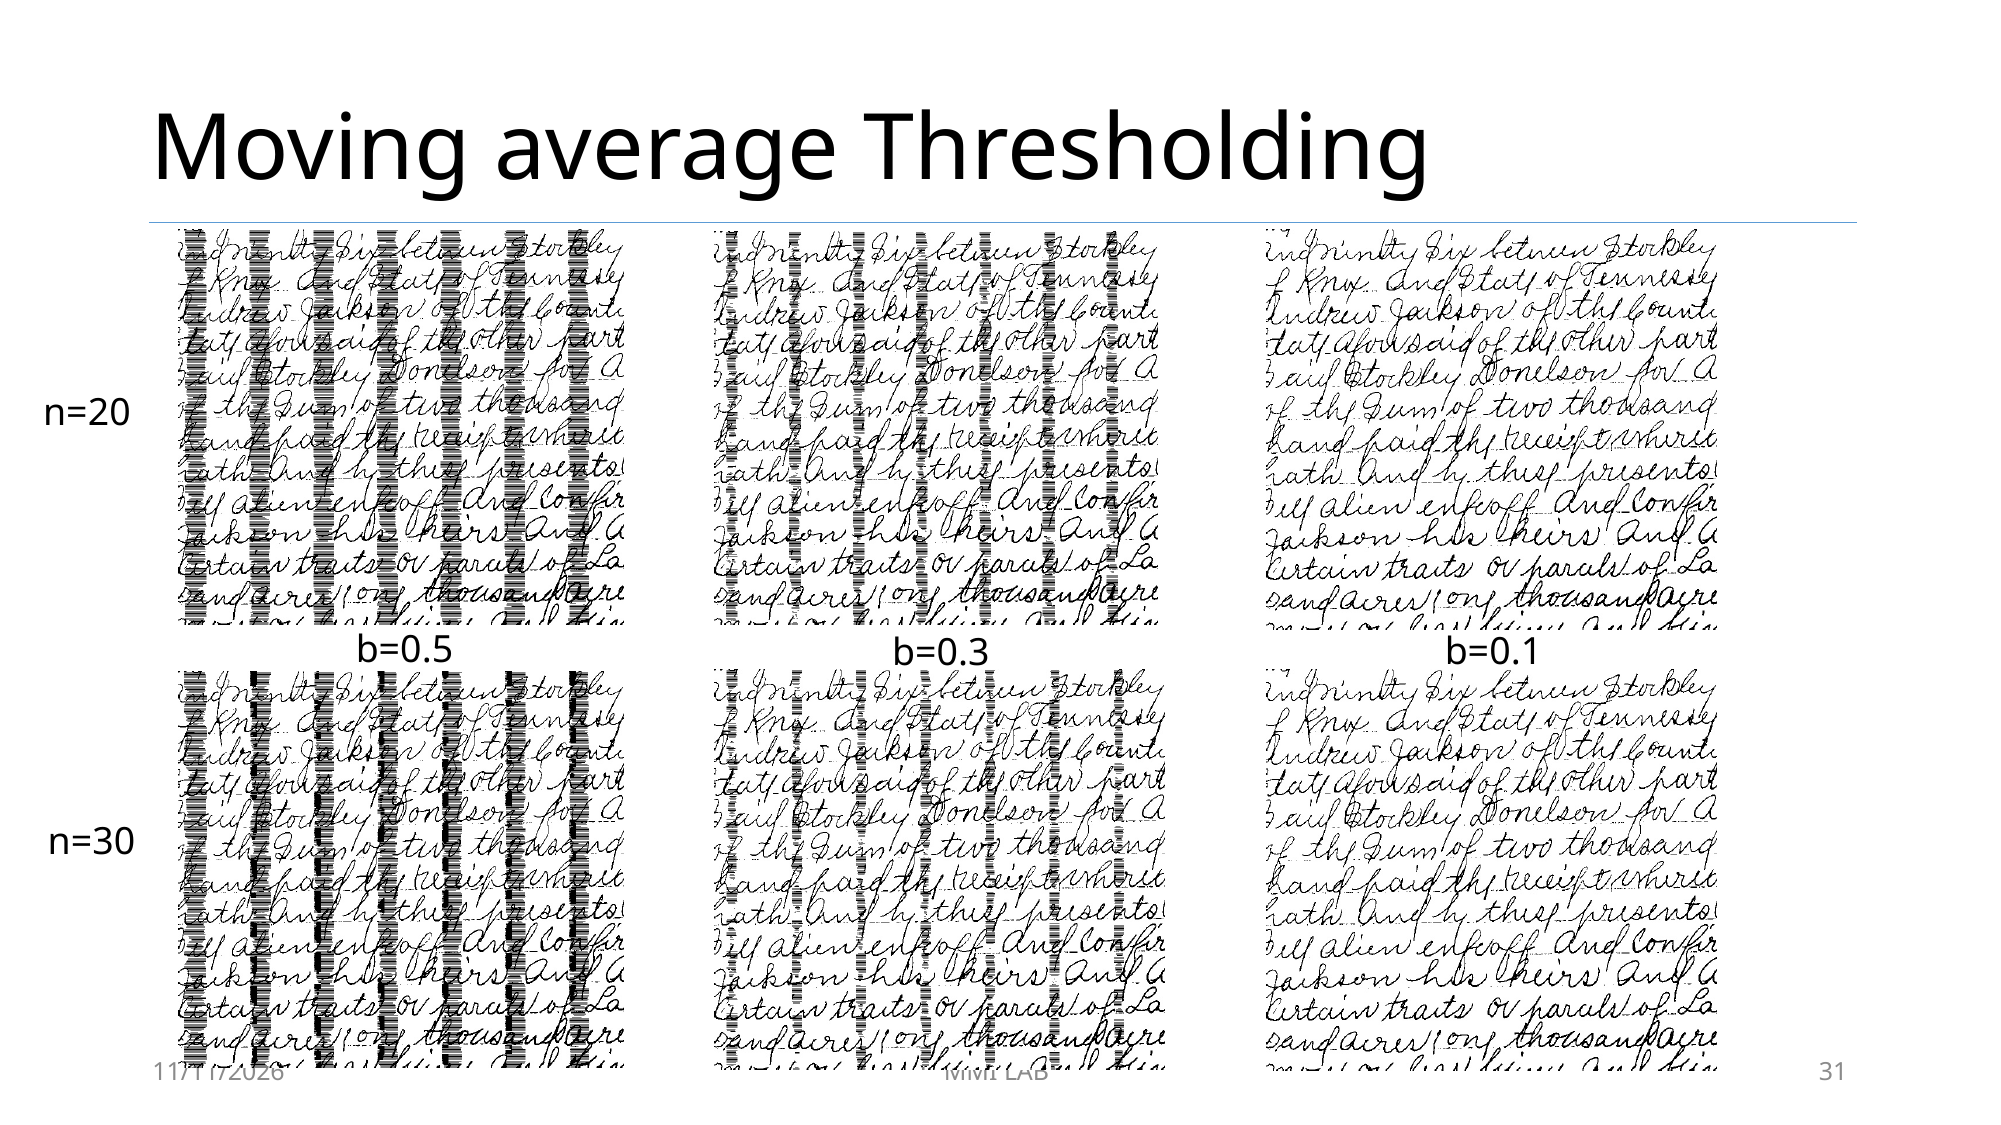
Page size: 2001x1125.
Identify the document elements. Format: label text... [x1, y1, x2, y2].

picture [1266, 669, 1717, 1071]
slide_number 31 [1412, 1042, 1863, 1103]
picture [714, 669, 1165, 1070]
footer MMI LAB [662, 1042, 1338, 1103]
picture [178, 671, 624, 1068]
picture [1266, 229, 1717, 630]
picture [178, 229, 624, 625]
text_box n=30 [32, 809, 169, 869]
text_box n=20 [28, 380, 165, 441]
text_box b=0.3 [877, 625, 1013, 669]
title Moving average Thresholding [135, 41, 1923, 259]
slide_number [137, 1042, 588, 1103]
picture [714, 231, 1158, 625]
text_box b=0.1 [1429, 630, 1566, 669]
text_box b=0.5 [341, 625, 477, 671]
